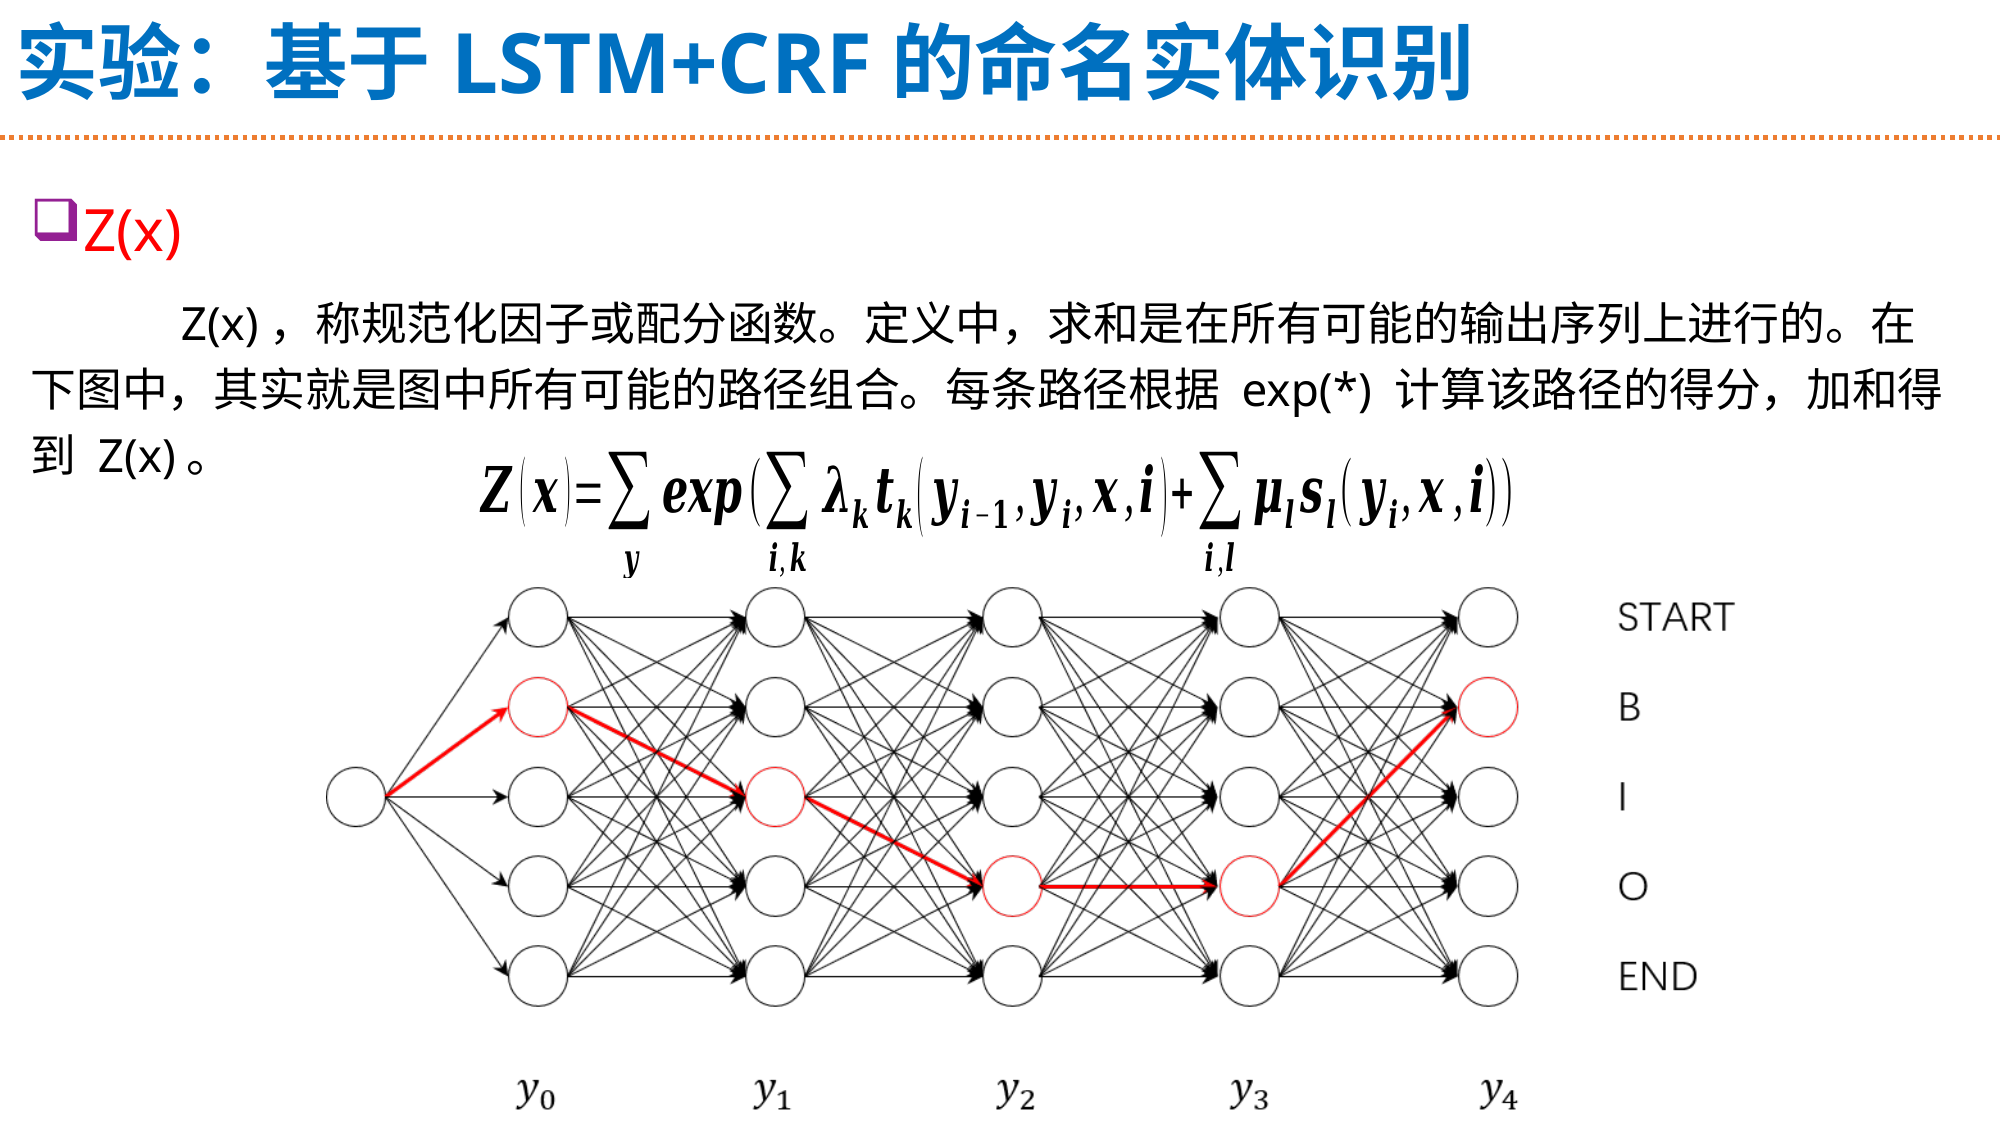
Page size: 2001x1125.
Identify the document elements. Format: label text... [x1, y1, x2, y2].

picture [326, 577, 1762, 1125]
title 实验：基于LSTM+CRF的命名实体识别 [0, 0, 2000, 136]
list Z(x) Z(x)，称规范化因子或配分函数。定义中，求和是在所有可能的输出序列上进行的。在下图中，其实就是图中所有可能的路径组合。每条路径根据 exp(*) 计算该路径的得分，加和得到 Z(x)。 [19, 171, 1975, 1110]
